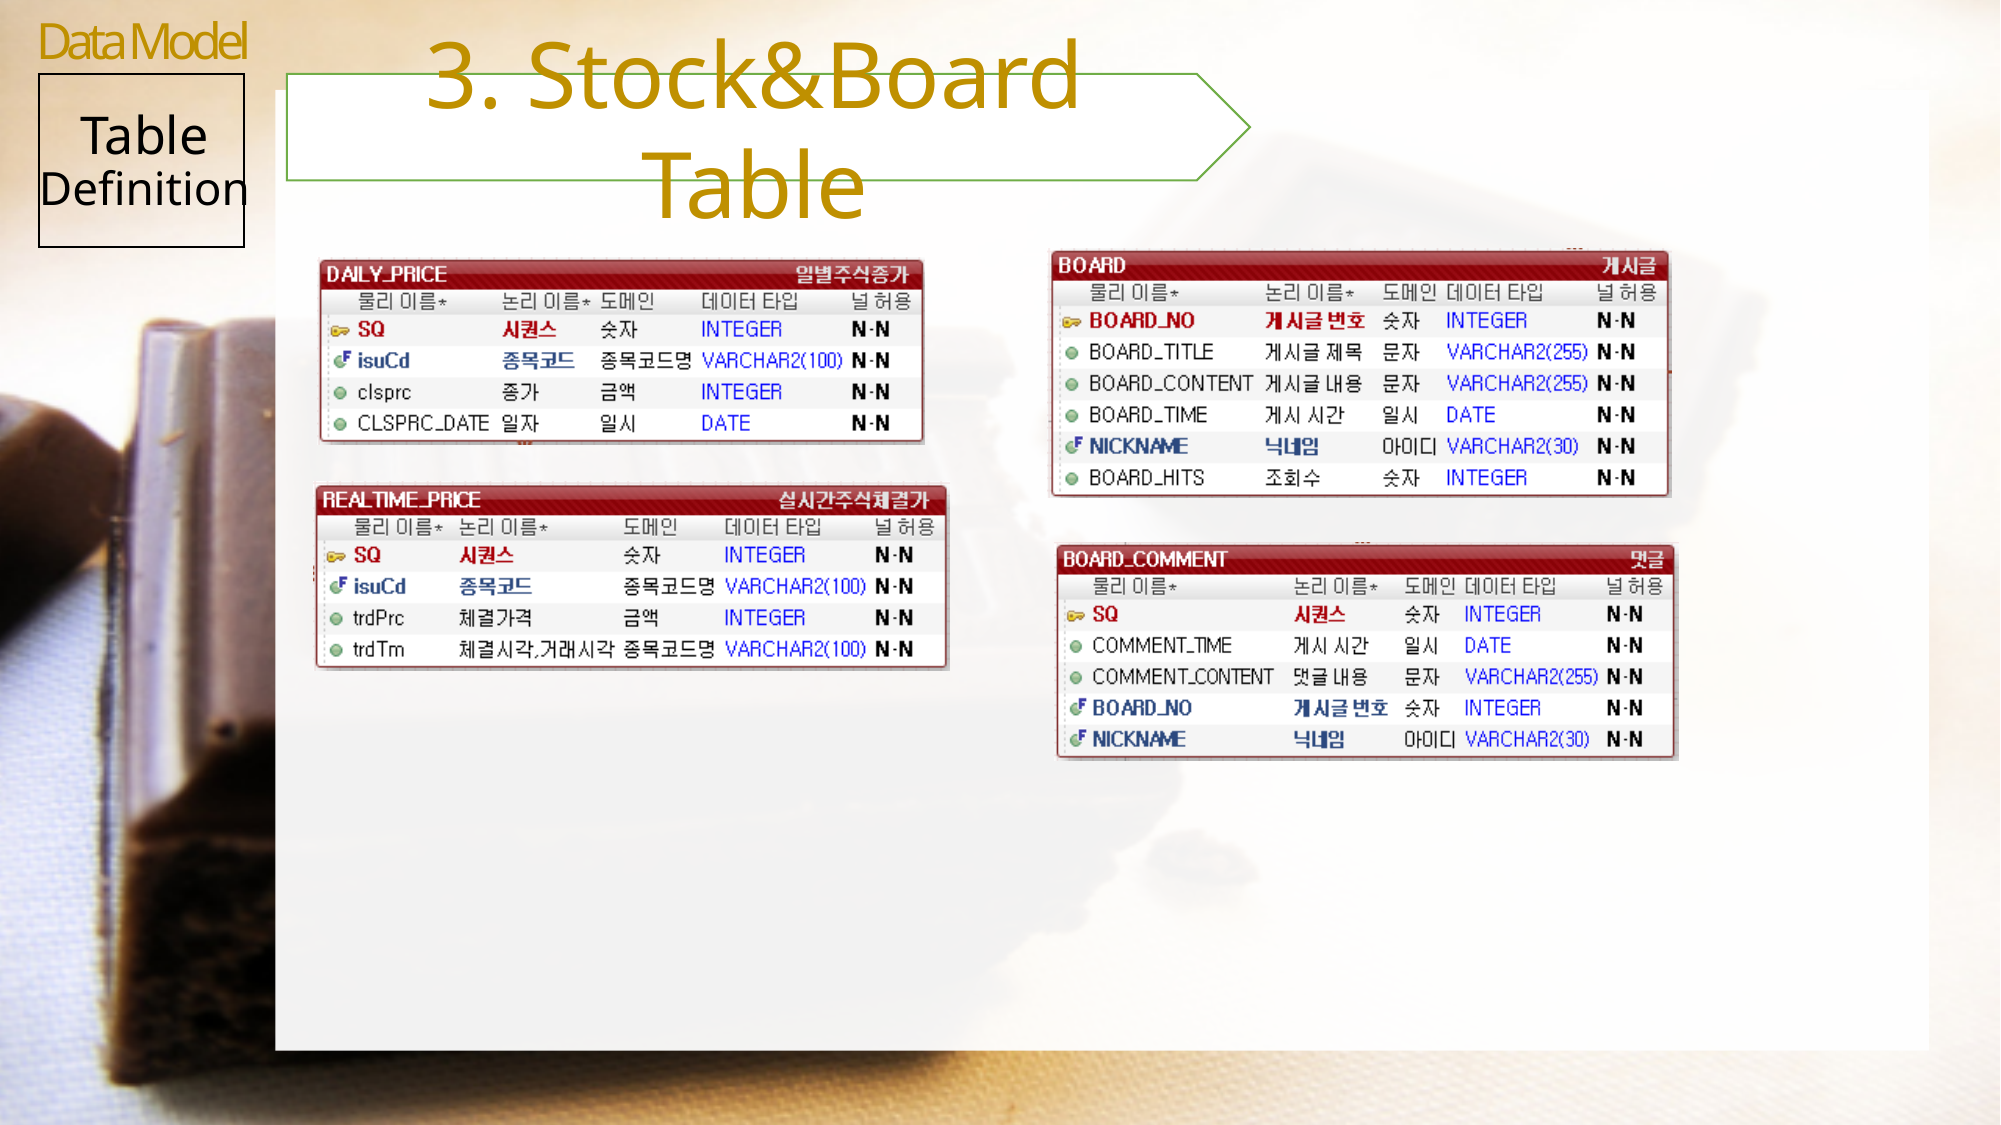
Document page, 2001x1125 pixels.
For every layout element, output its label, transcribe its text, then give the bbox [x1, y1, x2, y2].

text_box 3. Stock&Board Table [285, 75, 1252, 182]
text_box Data Model [21, 75, 339, 115]
text_box [0, 0, 2000, 75]
picture [313, 481, 950, 671]
picture [0, 75, 2000, 1125]
picture [1054, 542, 1679, 762]
title Table Definition [23, 115, 266, 248]
picture [317, 257, 925, 446]
picture [1047, 248, 1672, 498]
slide_number 28 [1412, 1042, 1863, 1103]
